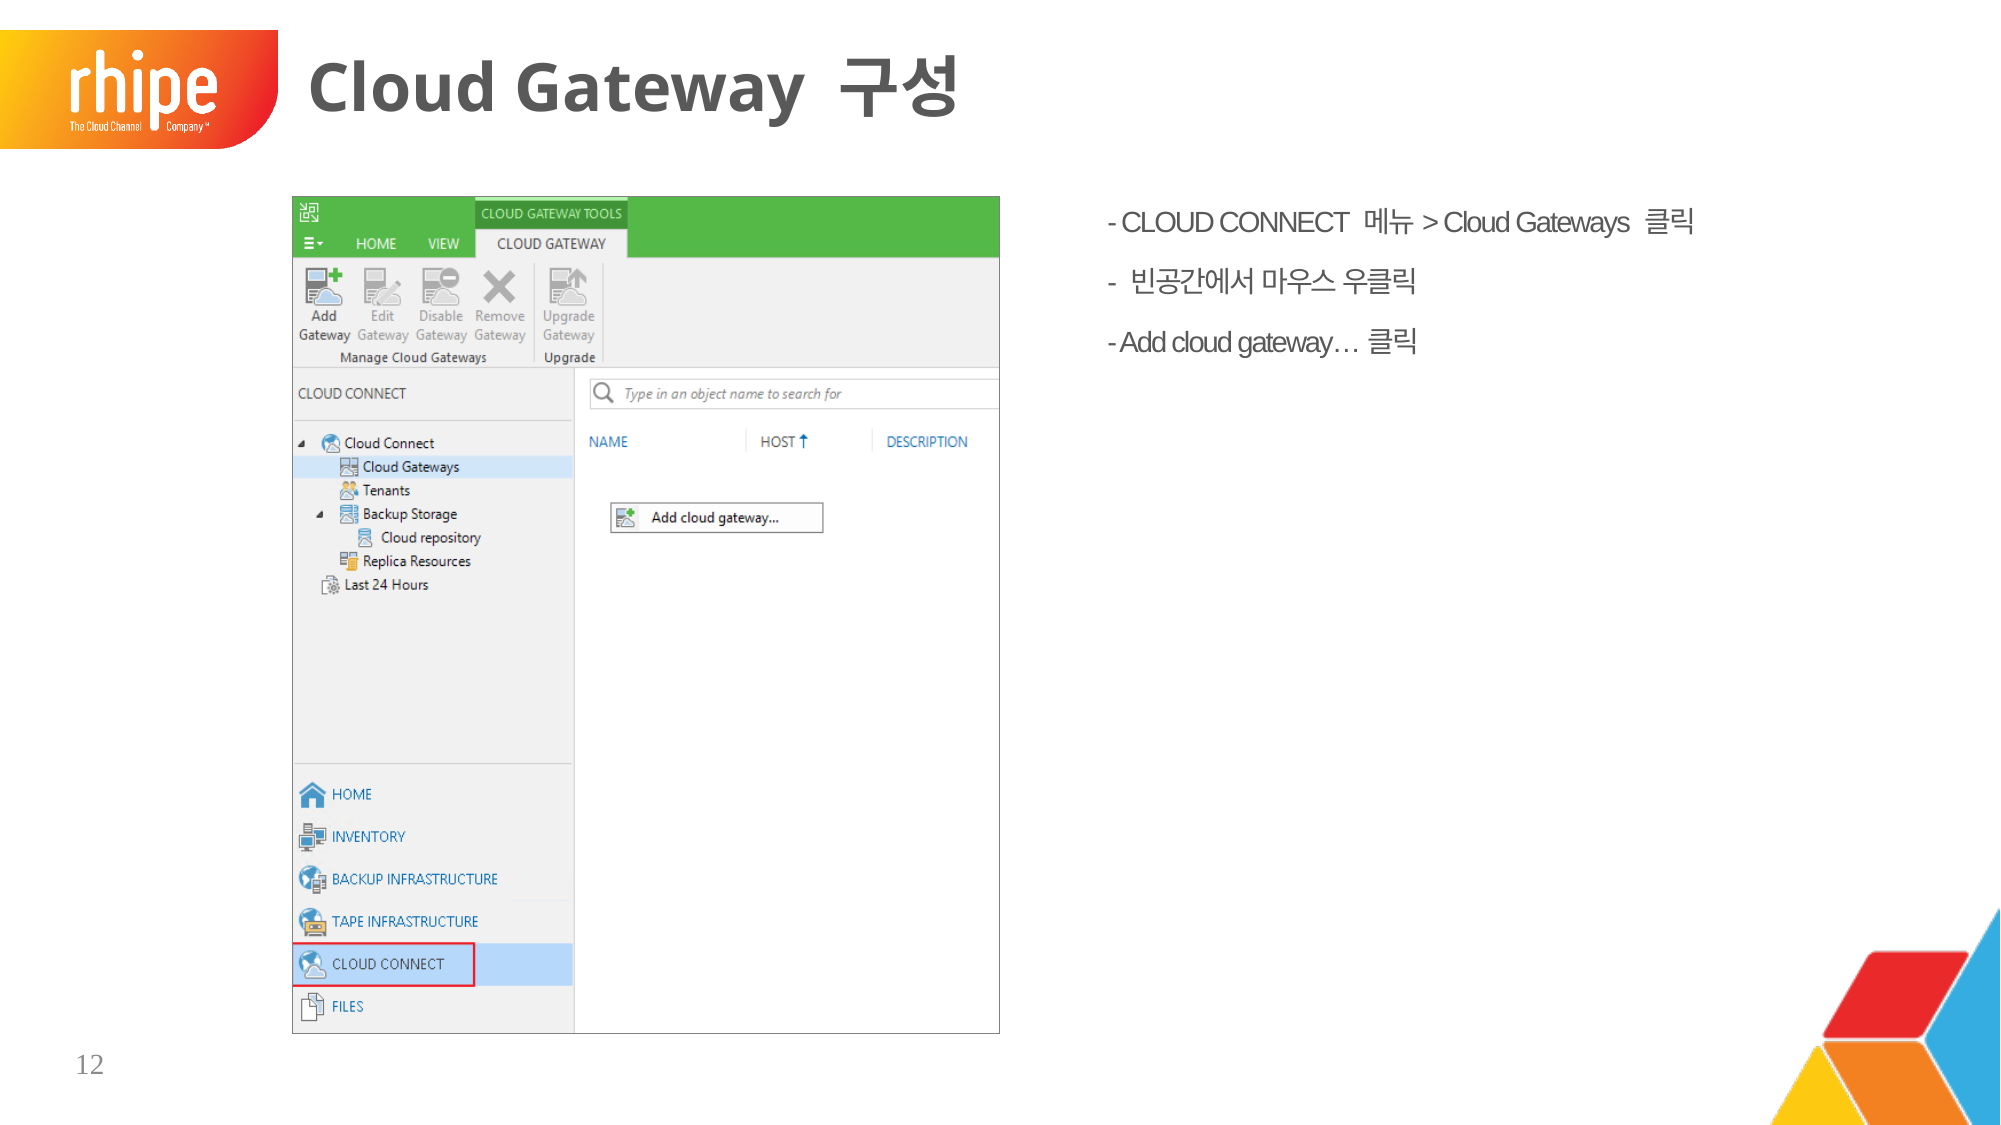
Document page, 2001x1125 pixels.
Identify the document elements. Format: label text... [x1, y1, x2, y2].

slide_number 12 [25, 1033, 155, 1093]
text_box - CLOUD CONNECT 메뉴> Cloud Gateways 클릭 - 빈공간에서 마우스 우클릭 - Add cloud gateway…클릭 [1092, 196, 1828, 378]
title Cloud Gateway 구성 [292, 31, 1944, 150]
picture [0, 0, 2000, 1125]
